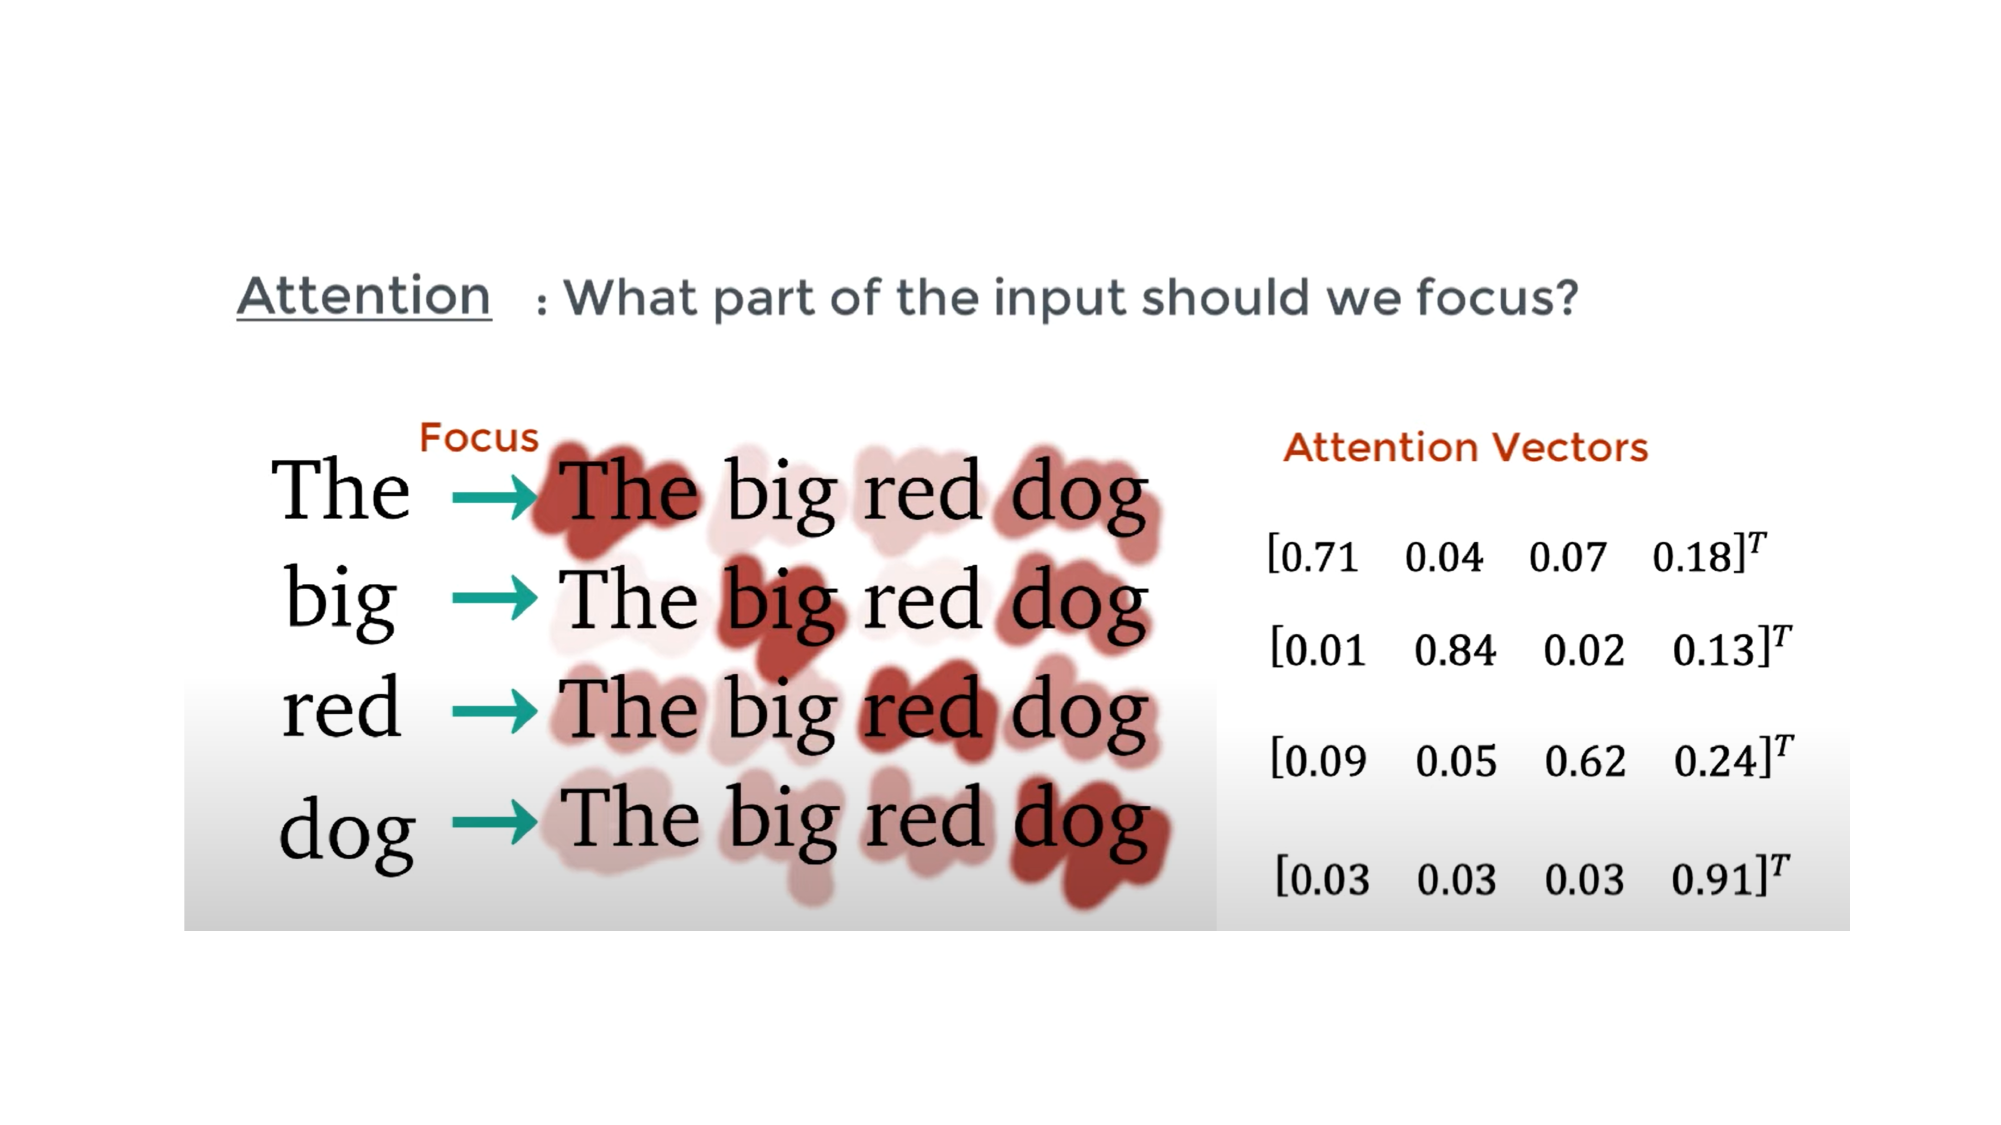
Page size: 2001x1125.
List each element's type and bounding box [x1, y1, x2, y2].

picture [184, 242, 1850, 931]
